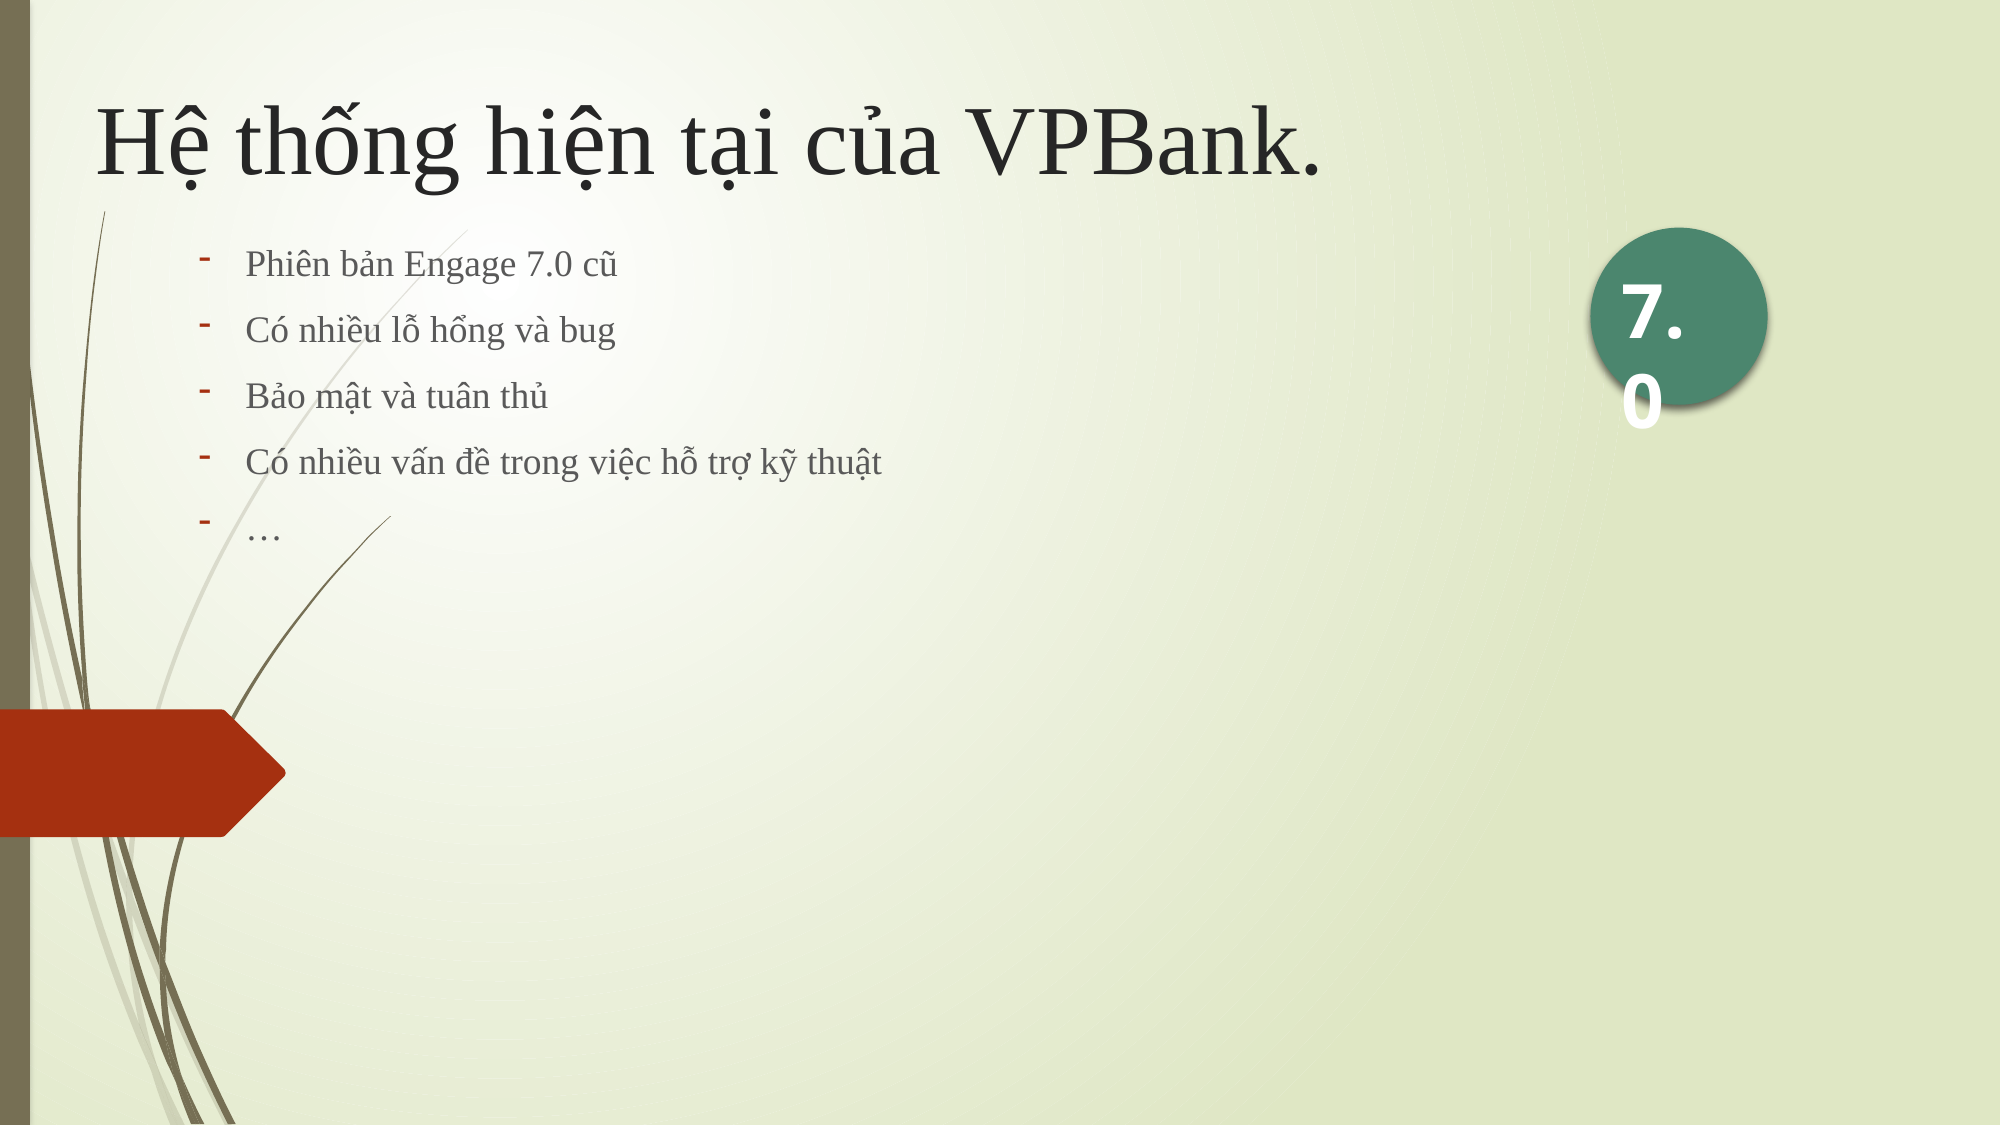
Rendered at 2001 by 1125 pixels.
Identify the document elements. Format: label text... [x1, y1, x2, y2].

subtitle Phiên bản Engage 7.0 cũ Có nhiều lỗ hổng và bug Bảo mật và tuân thủ Có nhiều vấn đề trong việc hỗ trợ kỹ thuật … [183, 231, 1632, 935]
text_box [1590, 227, 1768, 405]
title Hệ thống hiện tại của VPBank. [80, 78, 1529, 204]
